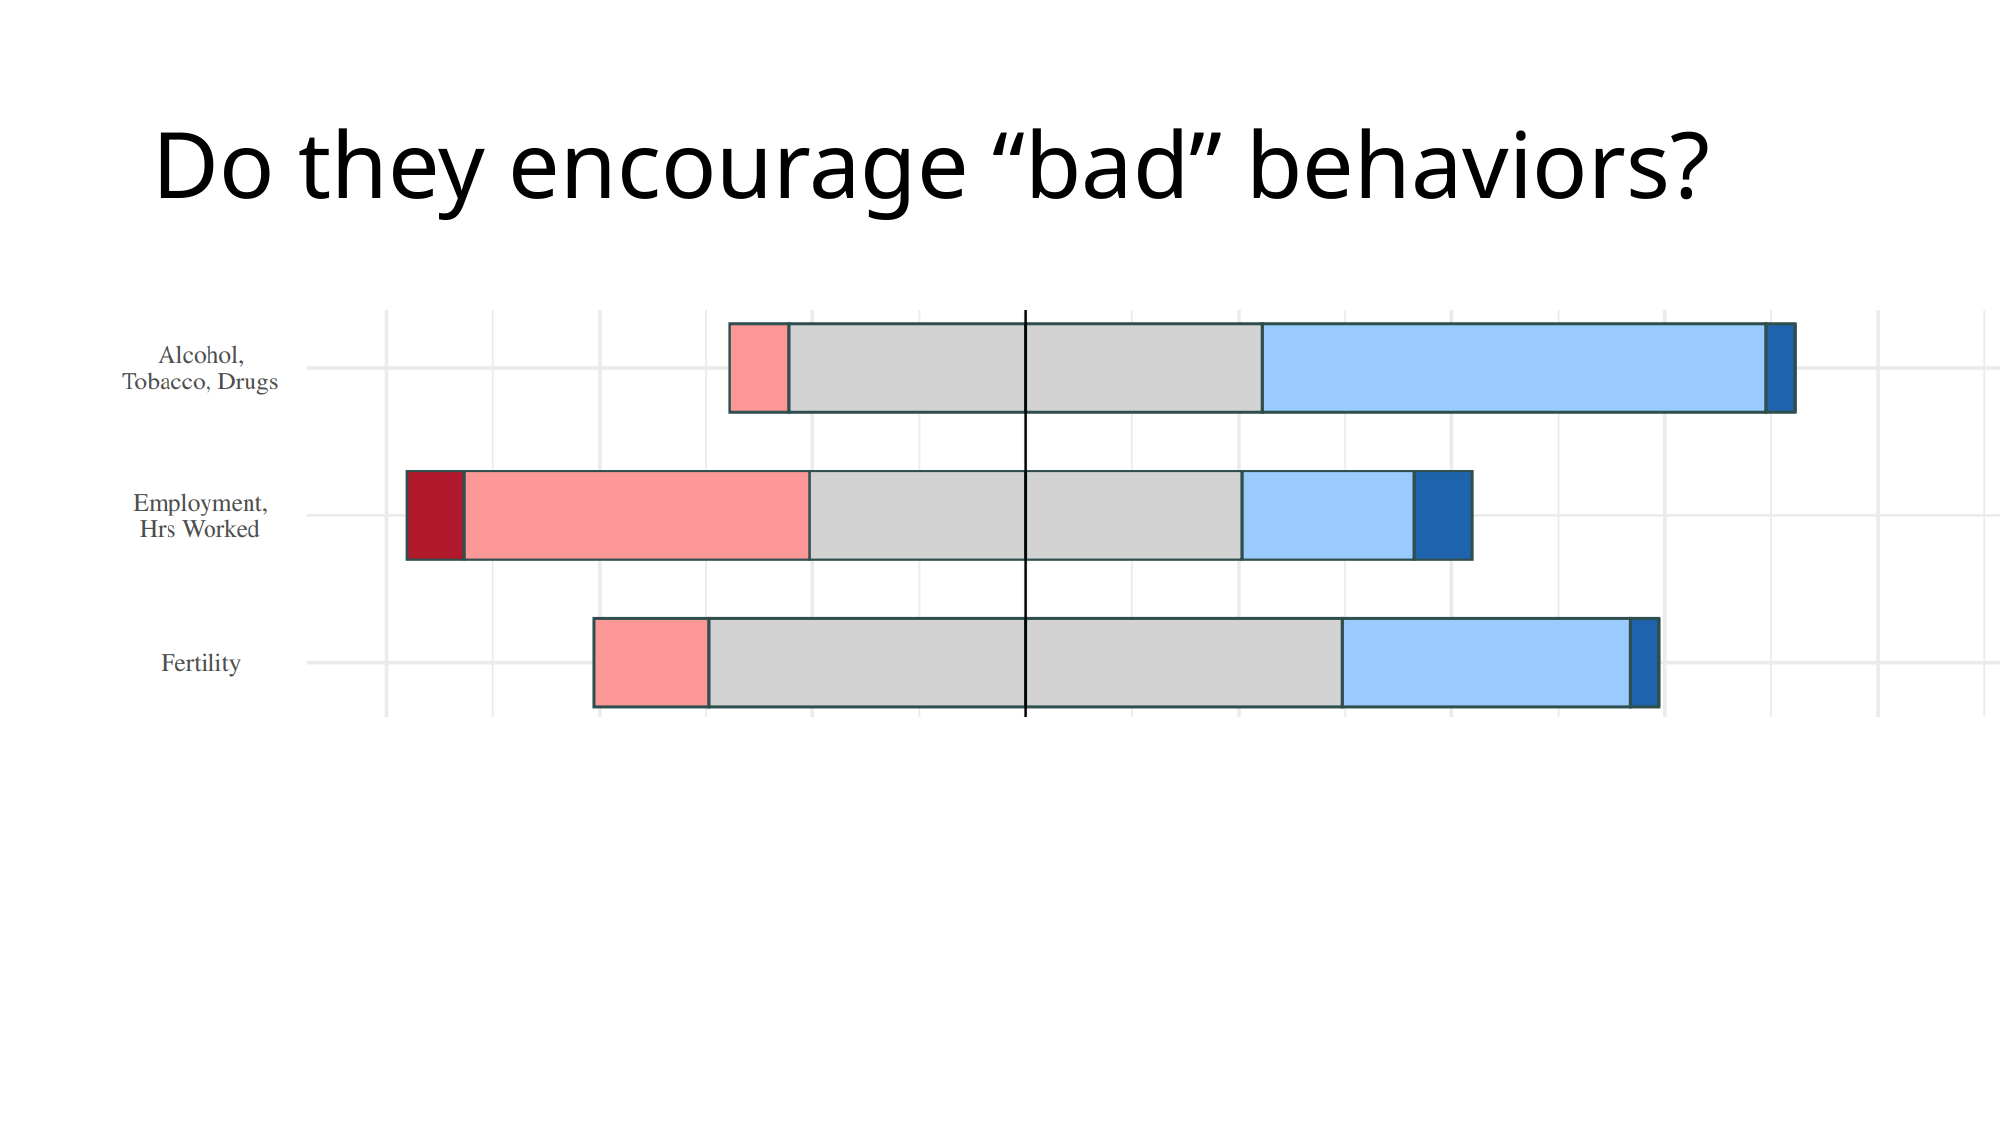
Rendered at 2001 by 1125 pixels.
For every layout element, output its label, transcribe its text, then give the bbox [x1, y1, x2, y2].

picture [87, 292, 2000, 739]
title Do they encourage “bad” behaviors? [137, 59, 1863, 278]
